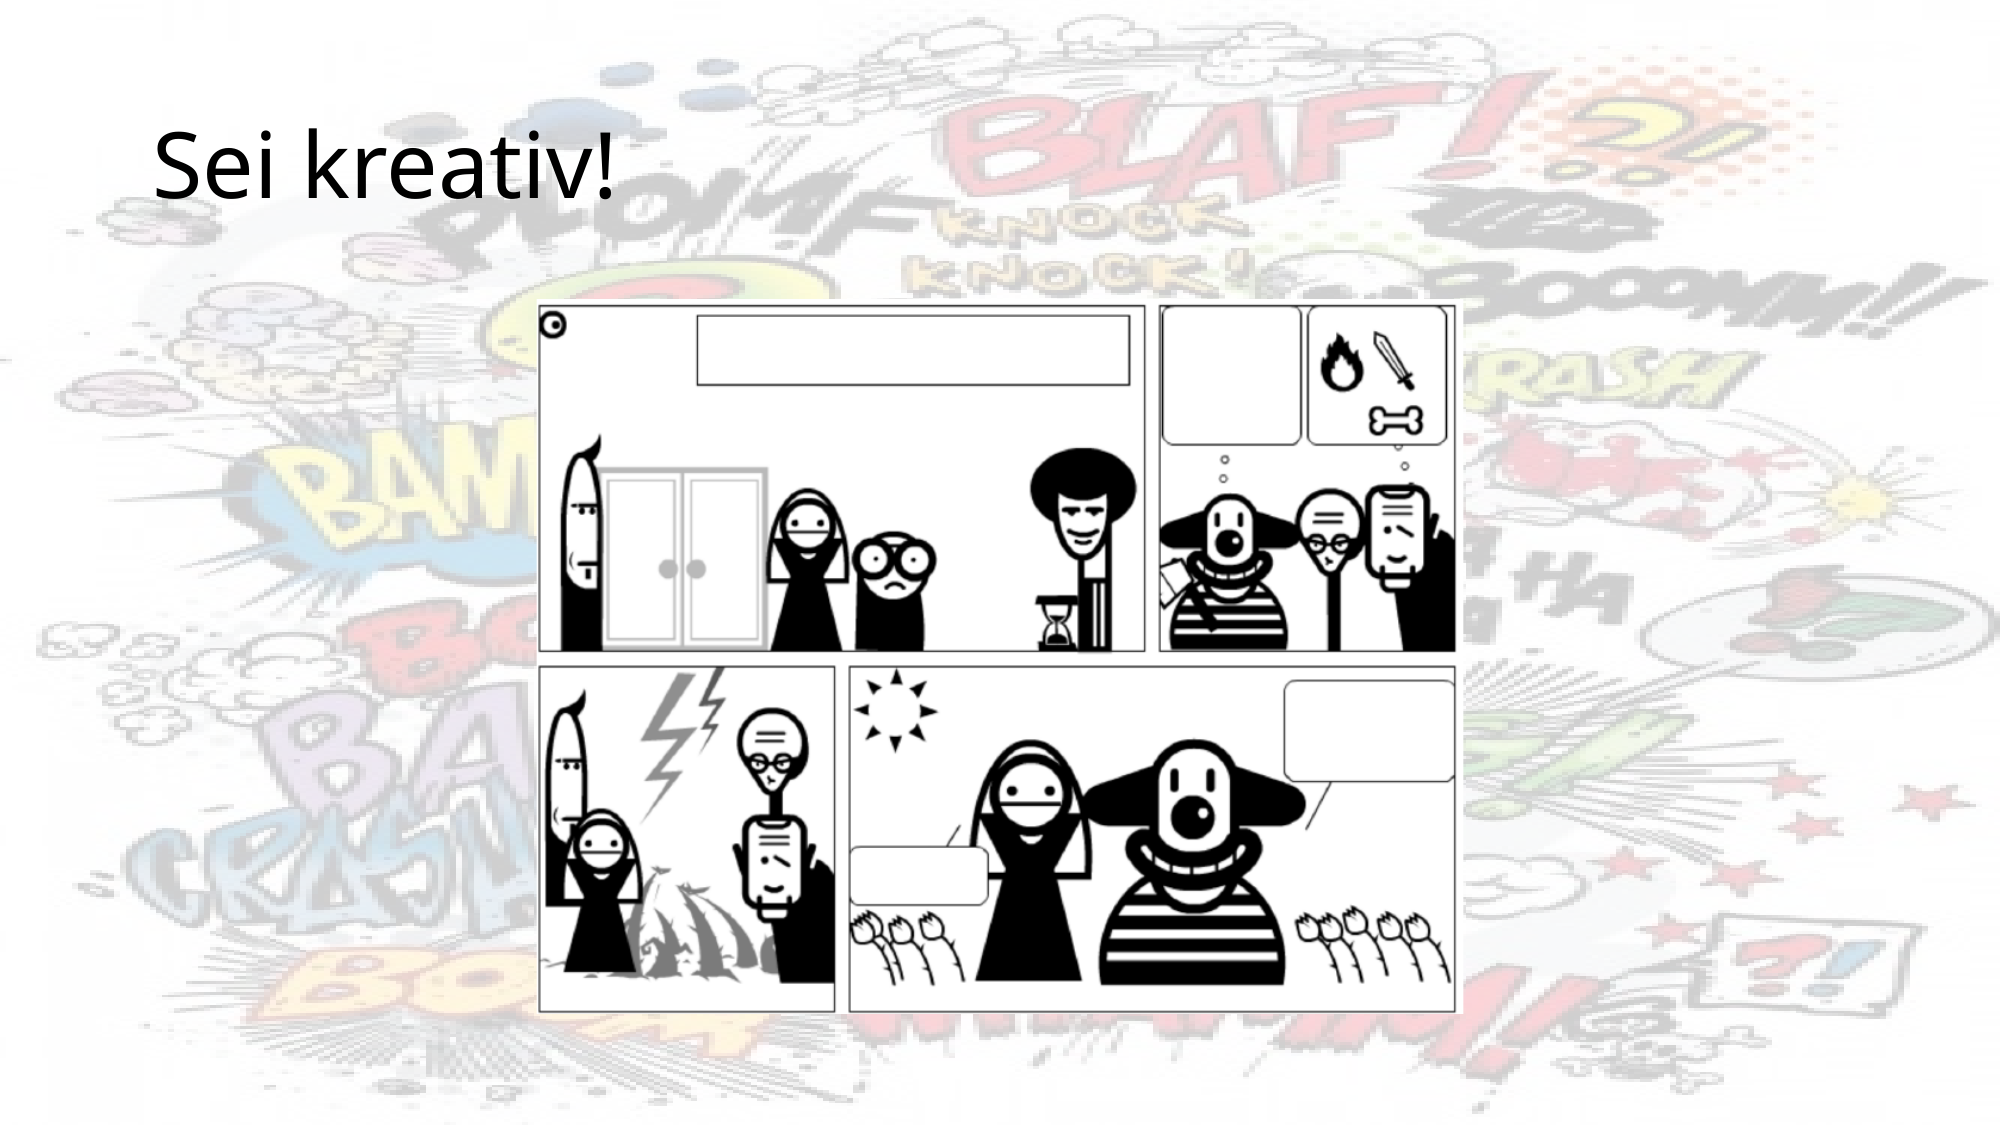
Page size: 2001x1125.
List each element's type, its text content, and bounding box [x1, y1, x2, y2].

title Sei kreativ! [137, 59, 1863, 278]
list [536, 299, 1464, 1014]
